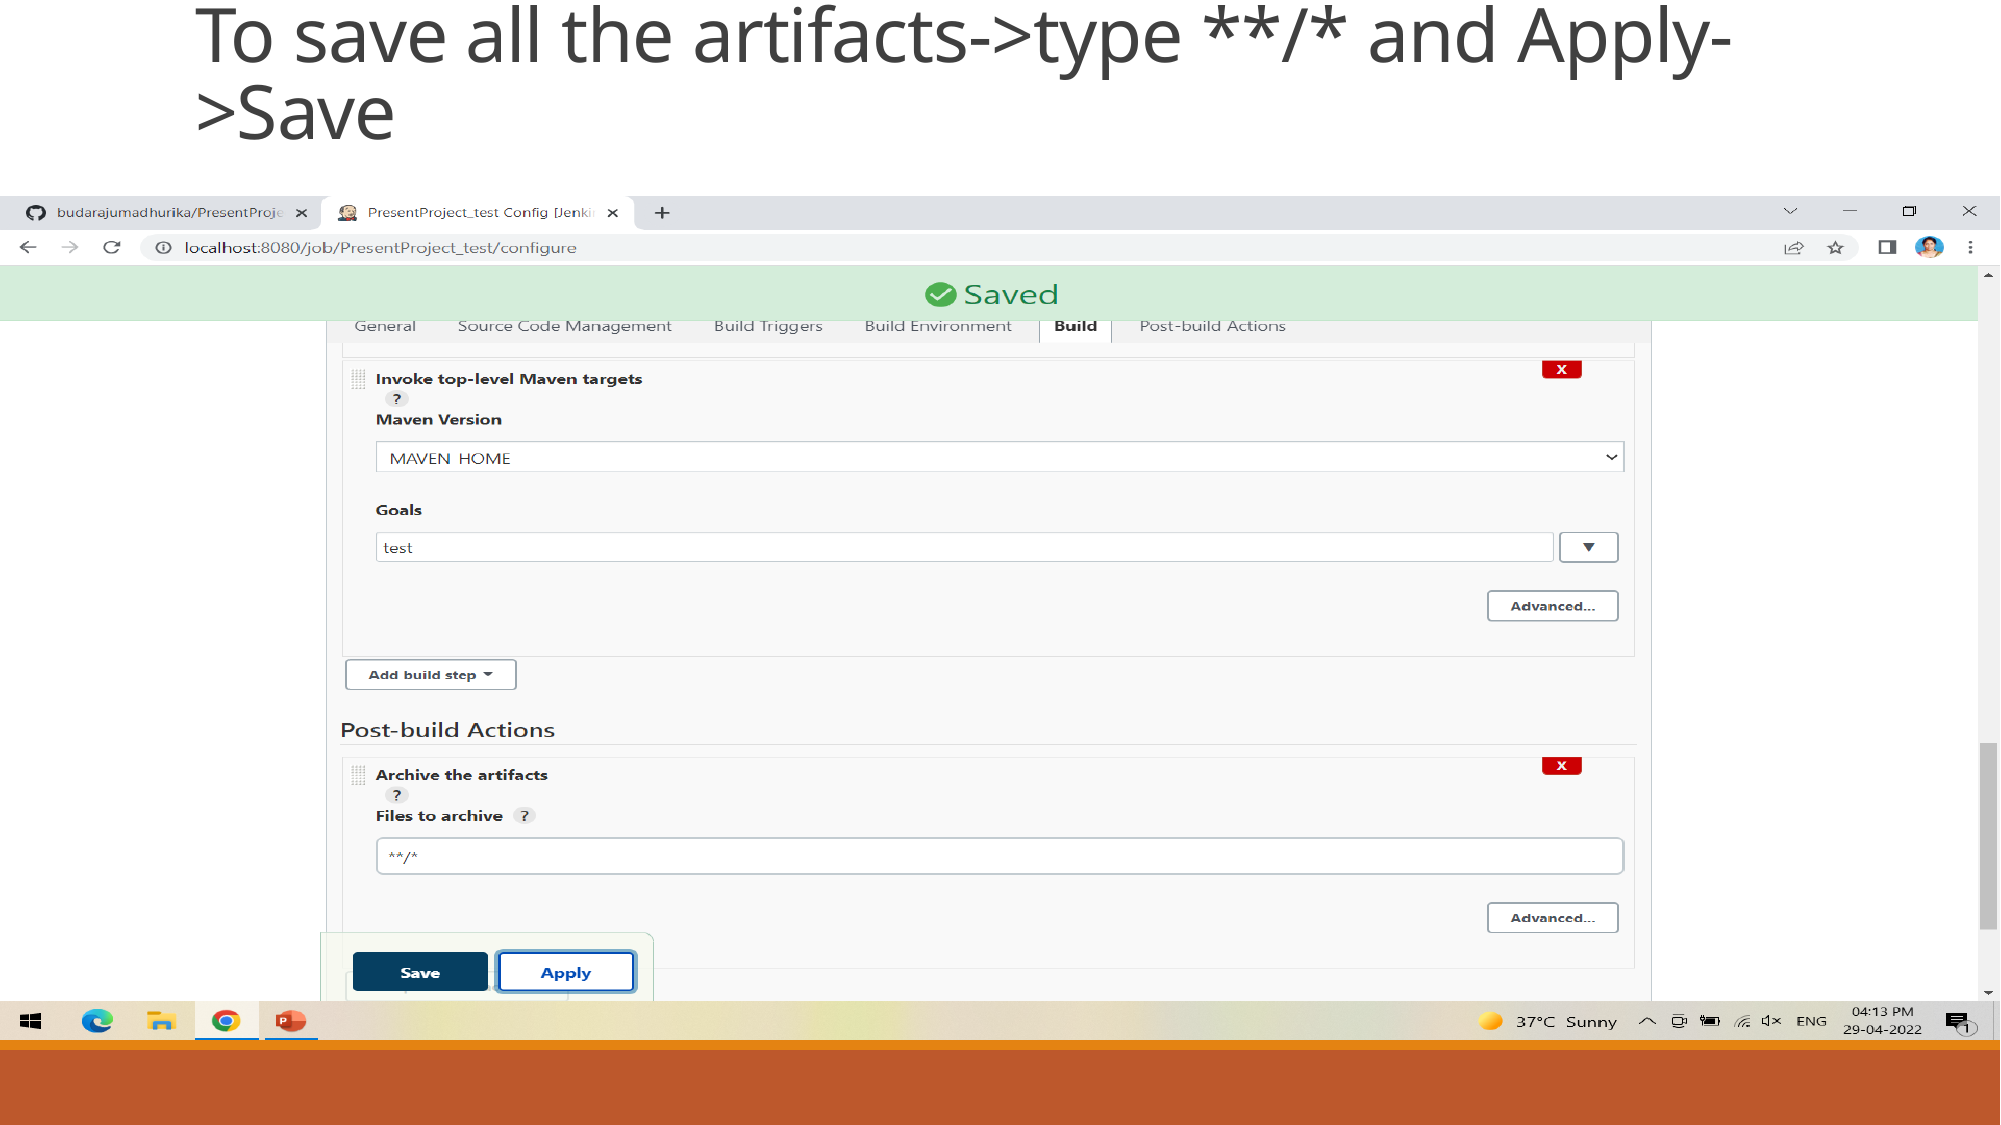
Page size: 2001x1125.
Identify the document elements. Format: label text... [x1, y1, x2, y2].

title To save all the artifacts->type **/* and Apply->Save [180, 47, 1830, 163]
picture [0, 196, 2000, 1041]
